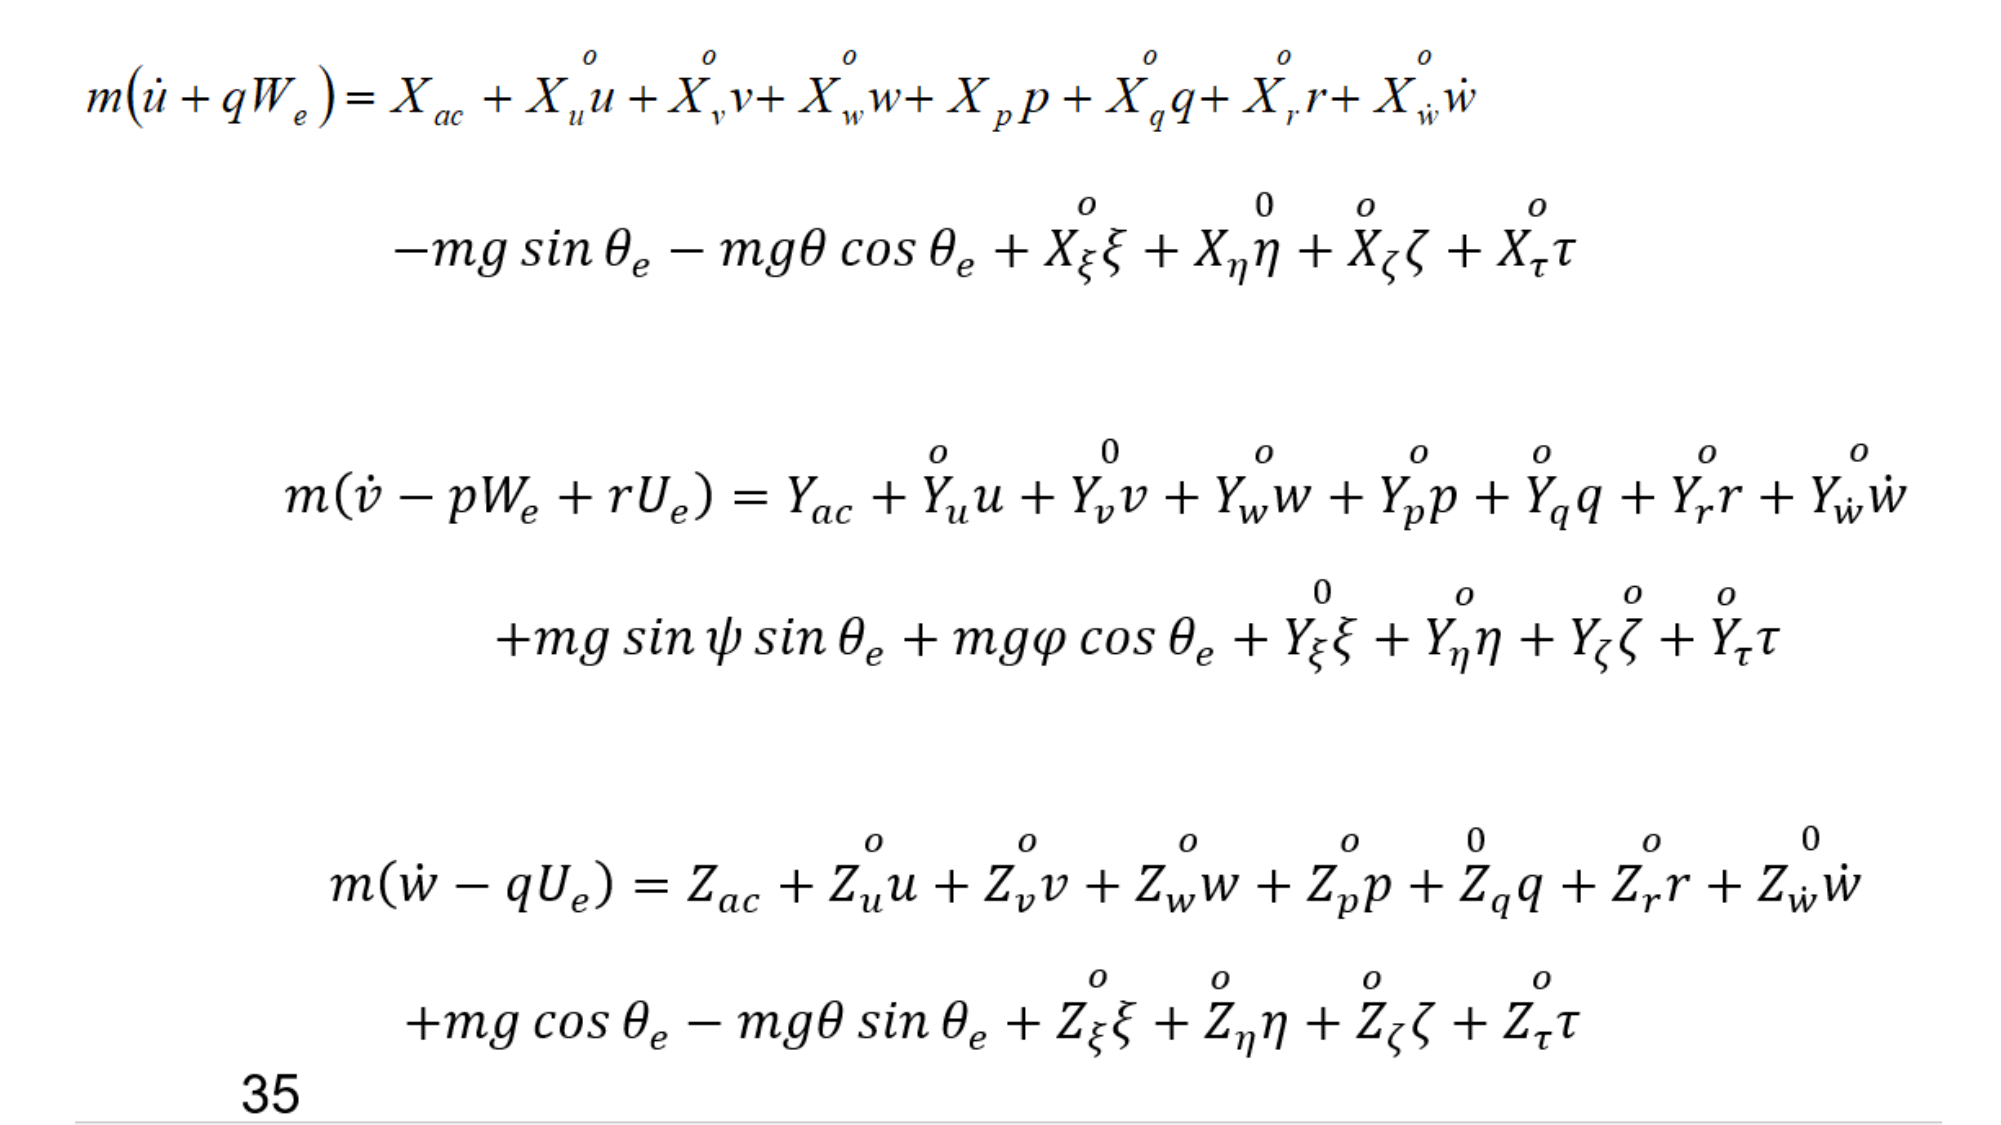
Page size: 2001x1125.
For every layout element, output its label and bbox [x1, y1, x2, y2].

list [75, 34, 1942, 1125]
